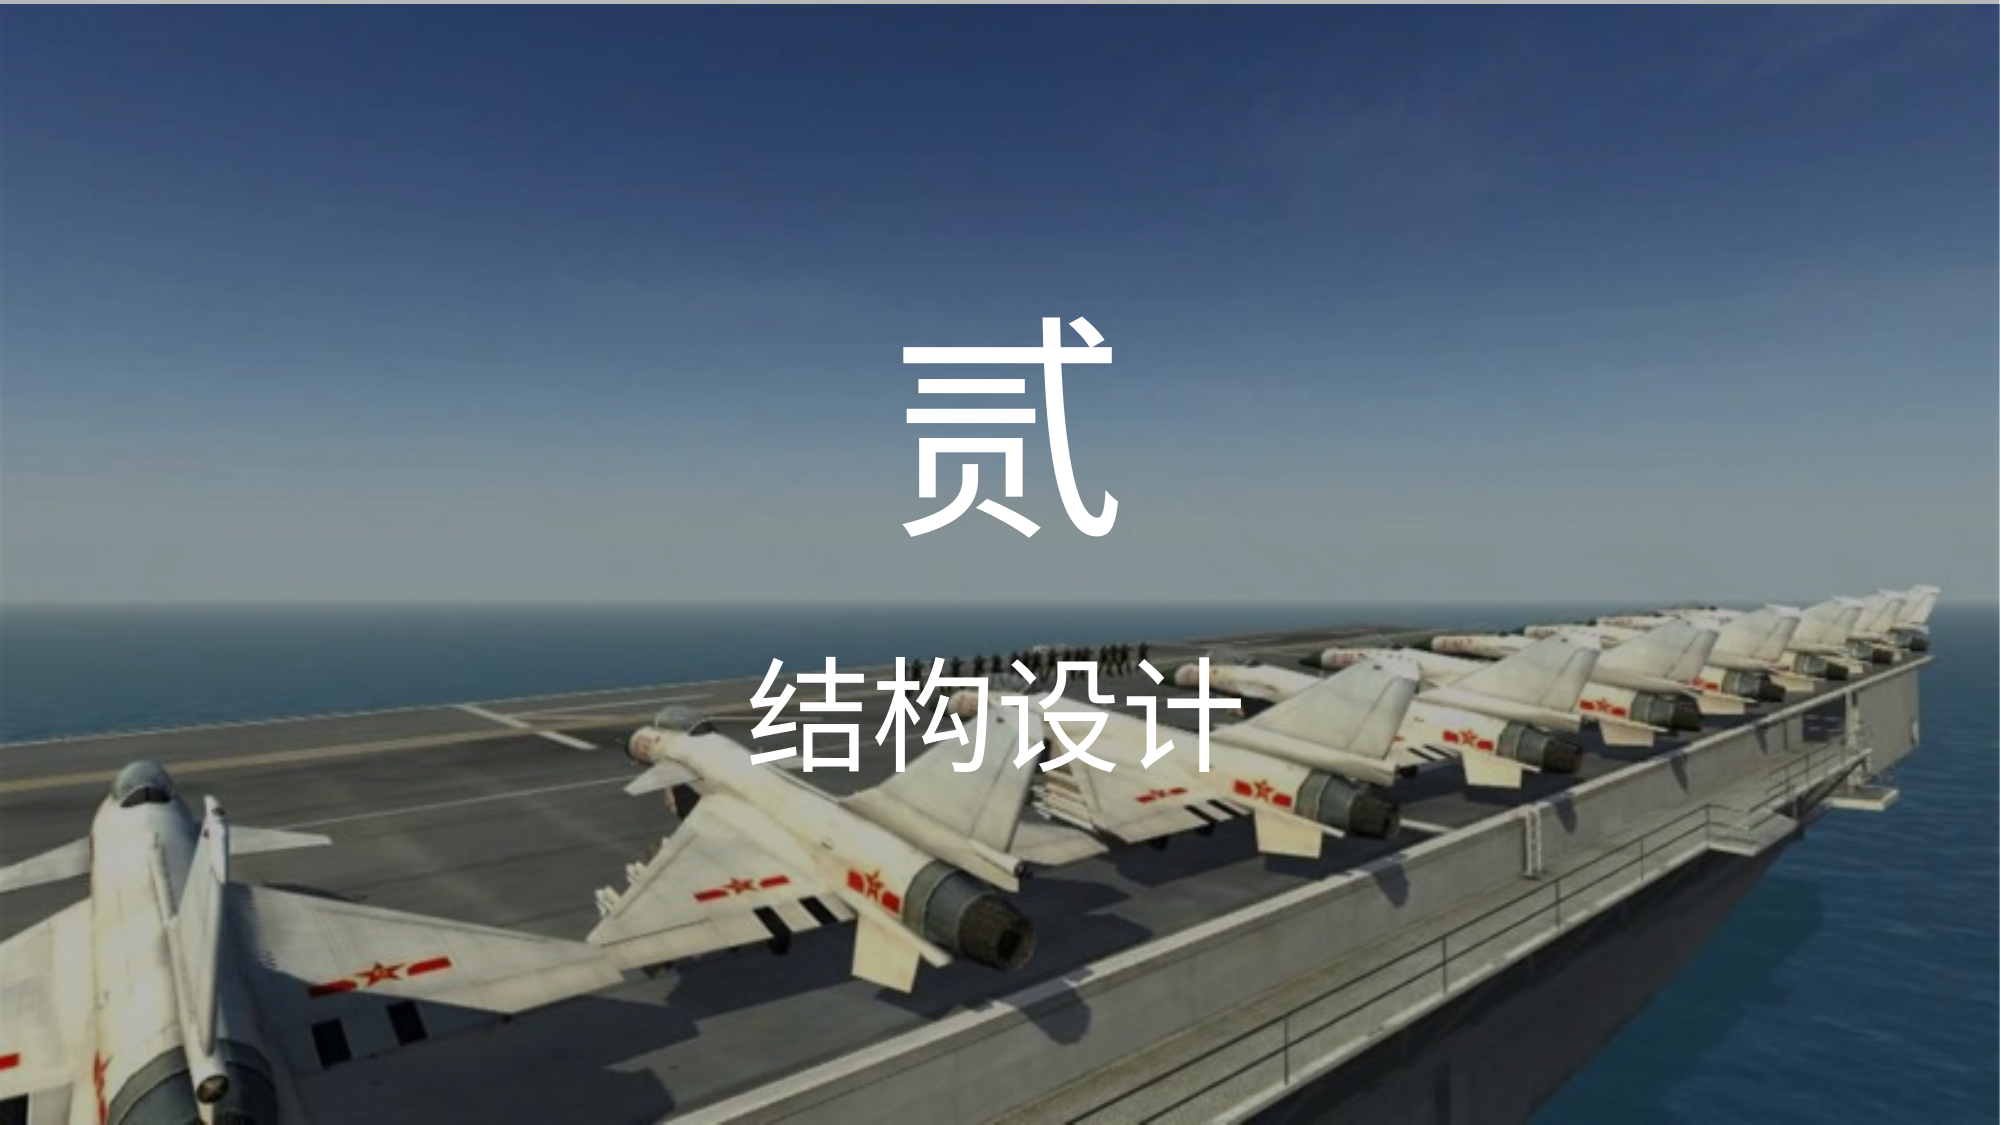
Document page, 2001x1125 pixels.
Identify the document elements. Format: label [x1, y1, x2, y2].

picture [0, 4, 2000, 1125]
text_box [0, 0, 2000, 4]
